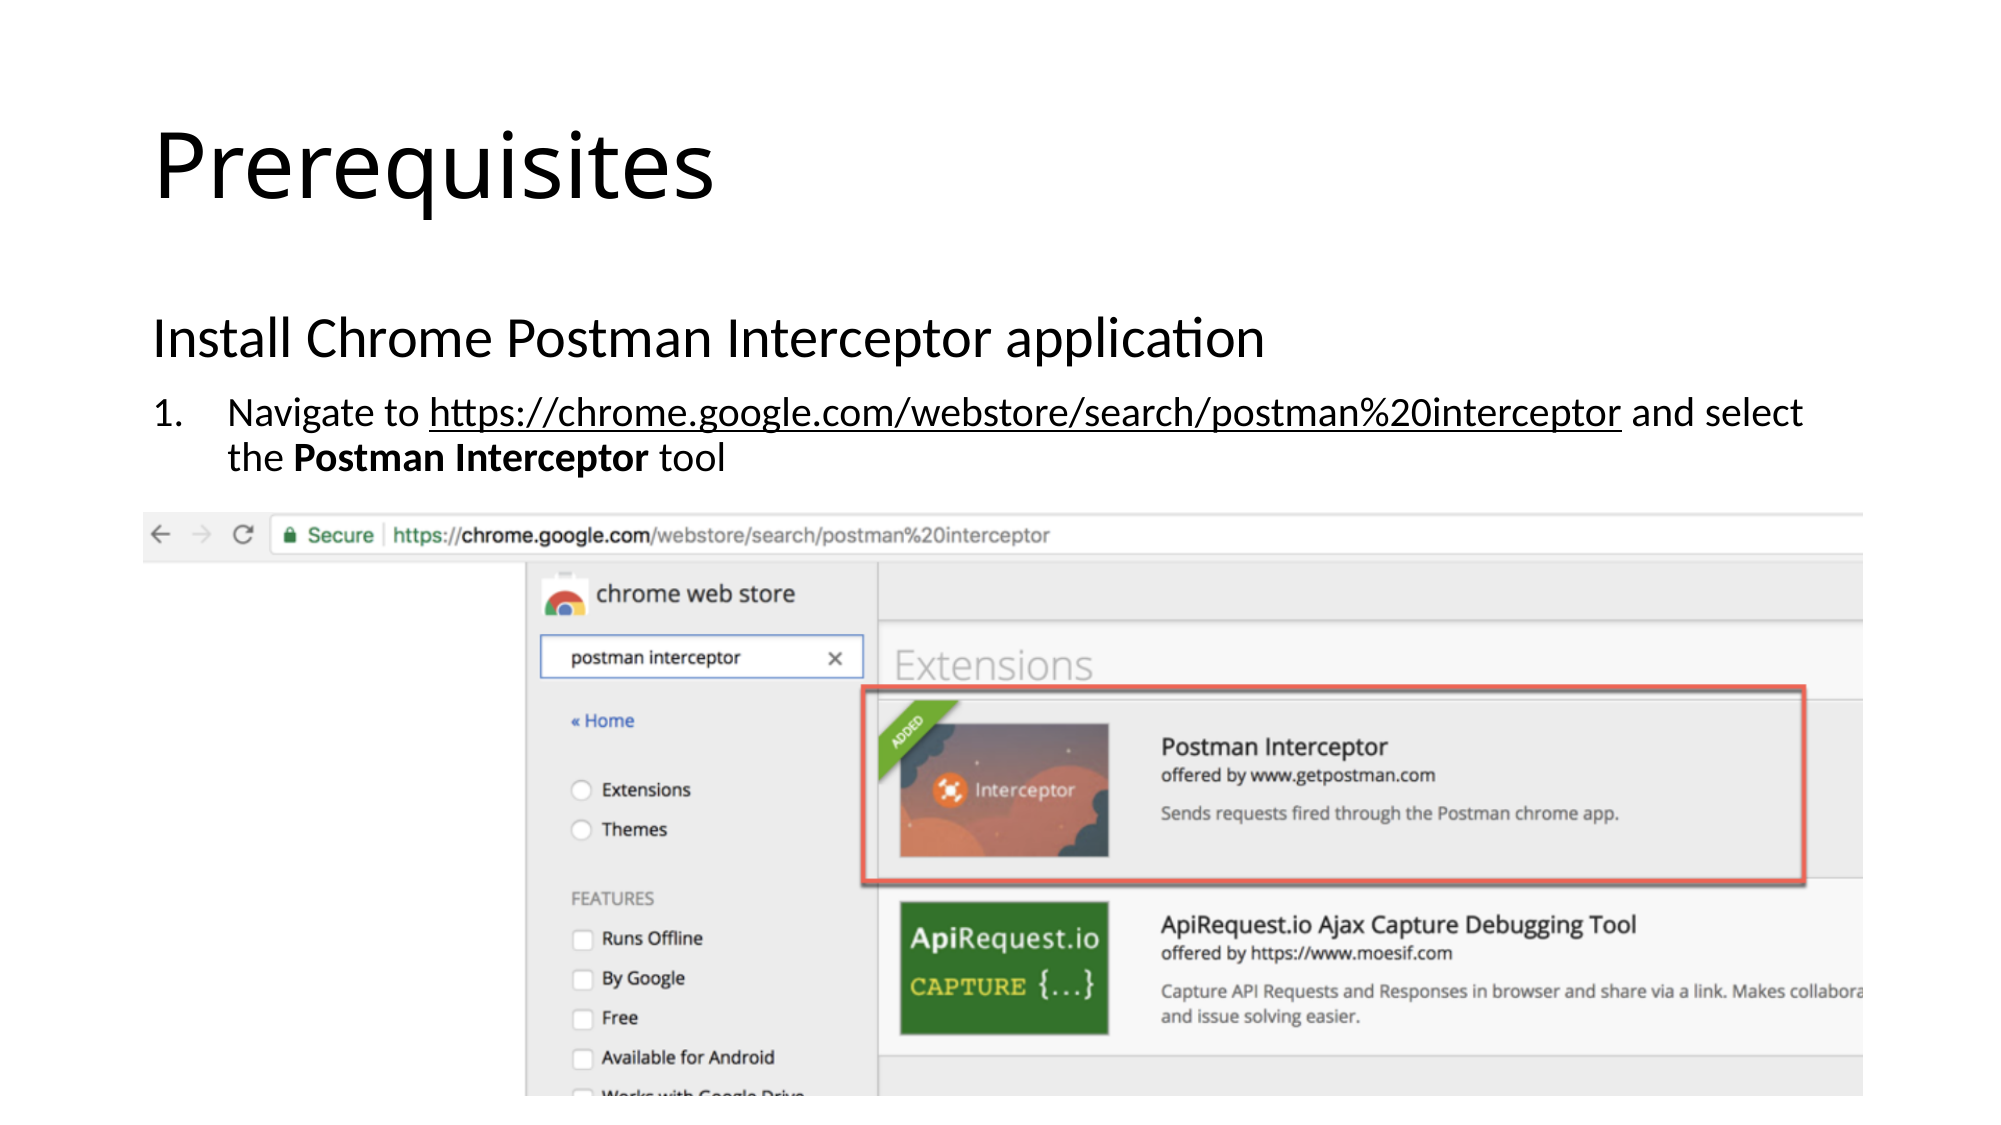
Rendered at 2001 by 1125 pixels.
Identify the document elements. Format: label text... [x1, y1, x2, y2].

title Prerequisites [137, 59, 1863, 278]
list Install Chrome Postman Interceptor application Navigate to https://chrome.google.com/webstore/search/postman%20interceptor and select the Postman Interceptor tool [137, 299, 1863, 1014]
picture [143, 511, 1863, 1096]
